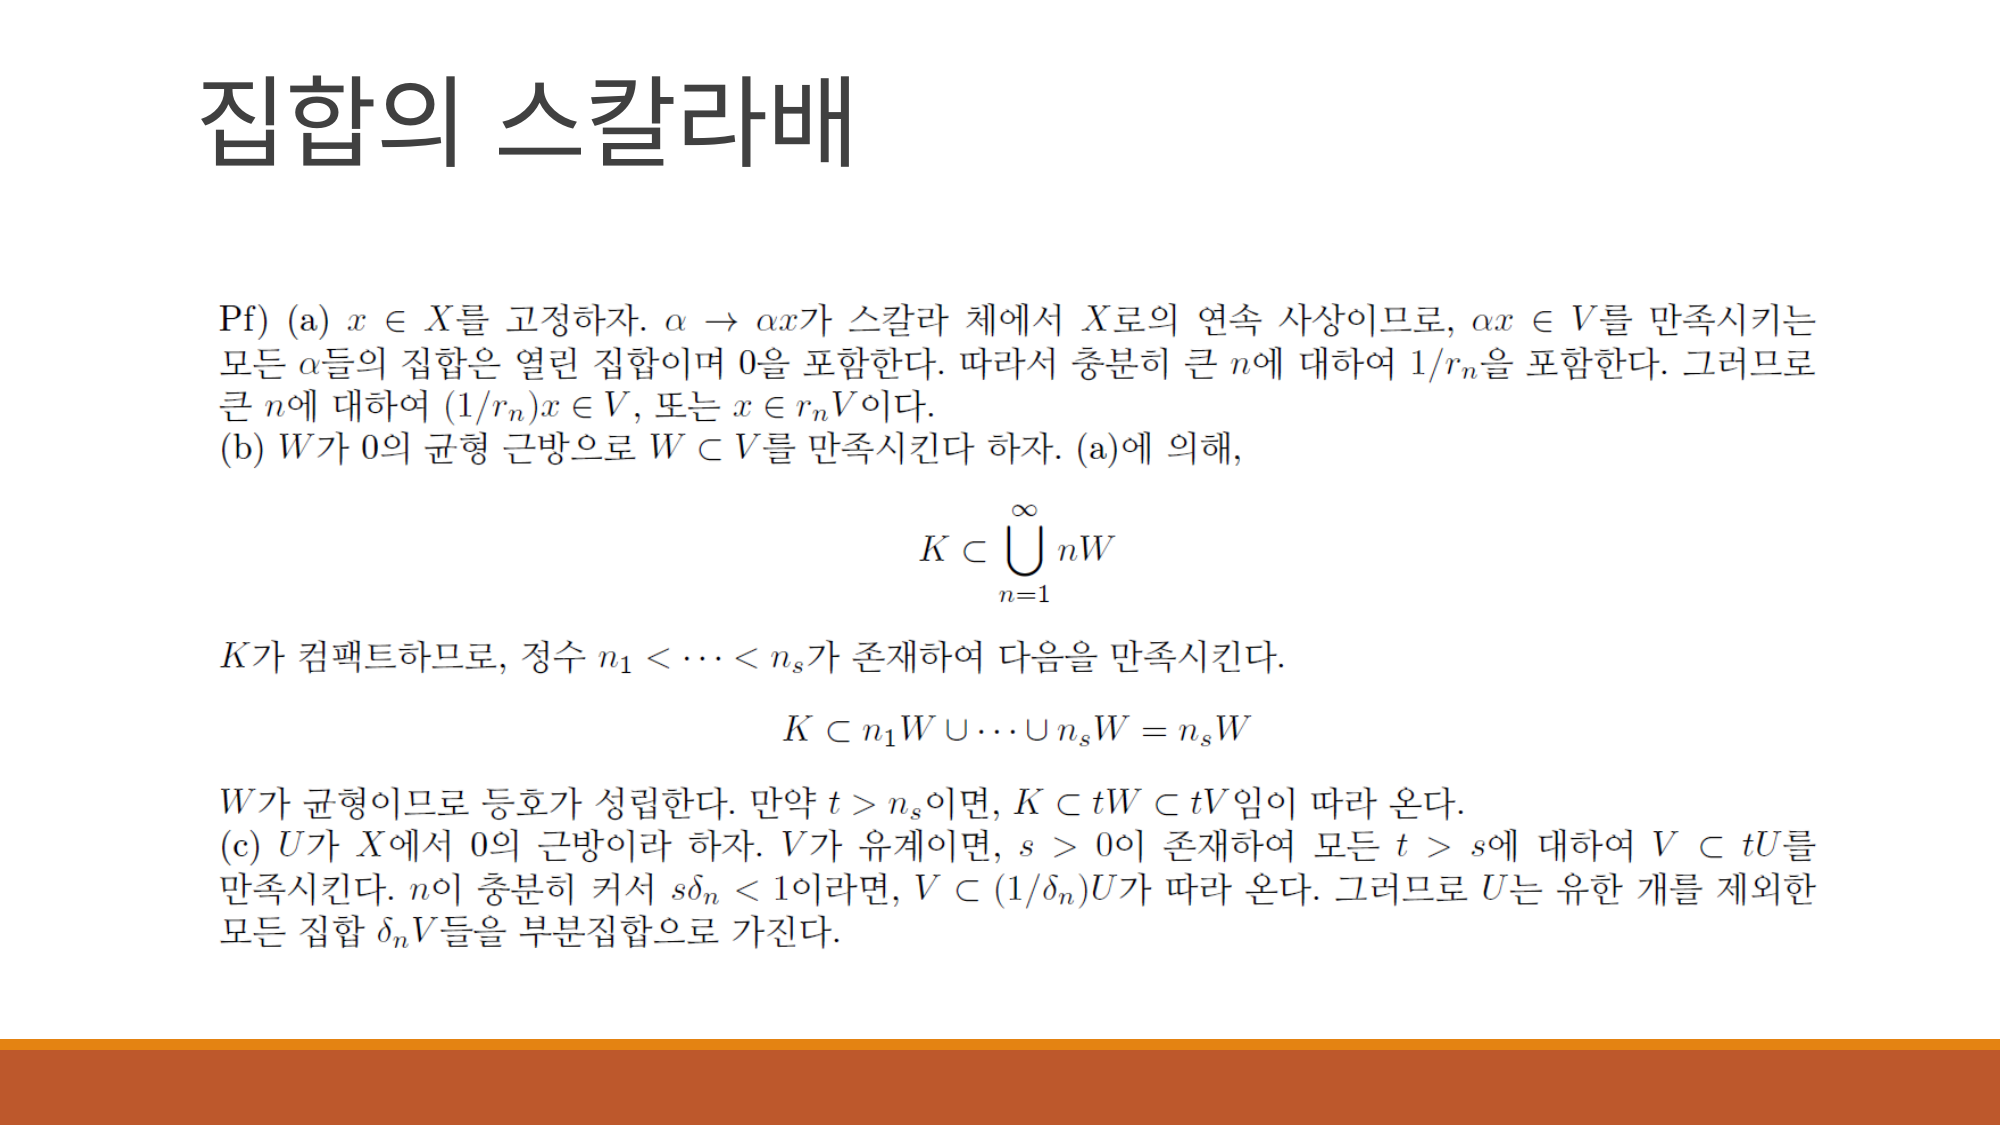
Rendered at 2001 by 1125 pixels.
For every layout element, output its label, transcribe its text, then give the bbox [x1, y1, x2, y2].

picture [186, 277, 1838, 955]
title 집합의 스칼라배 [180, 47, 1830, 188]
